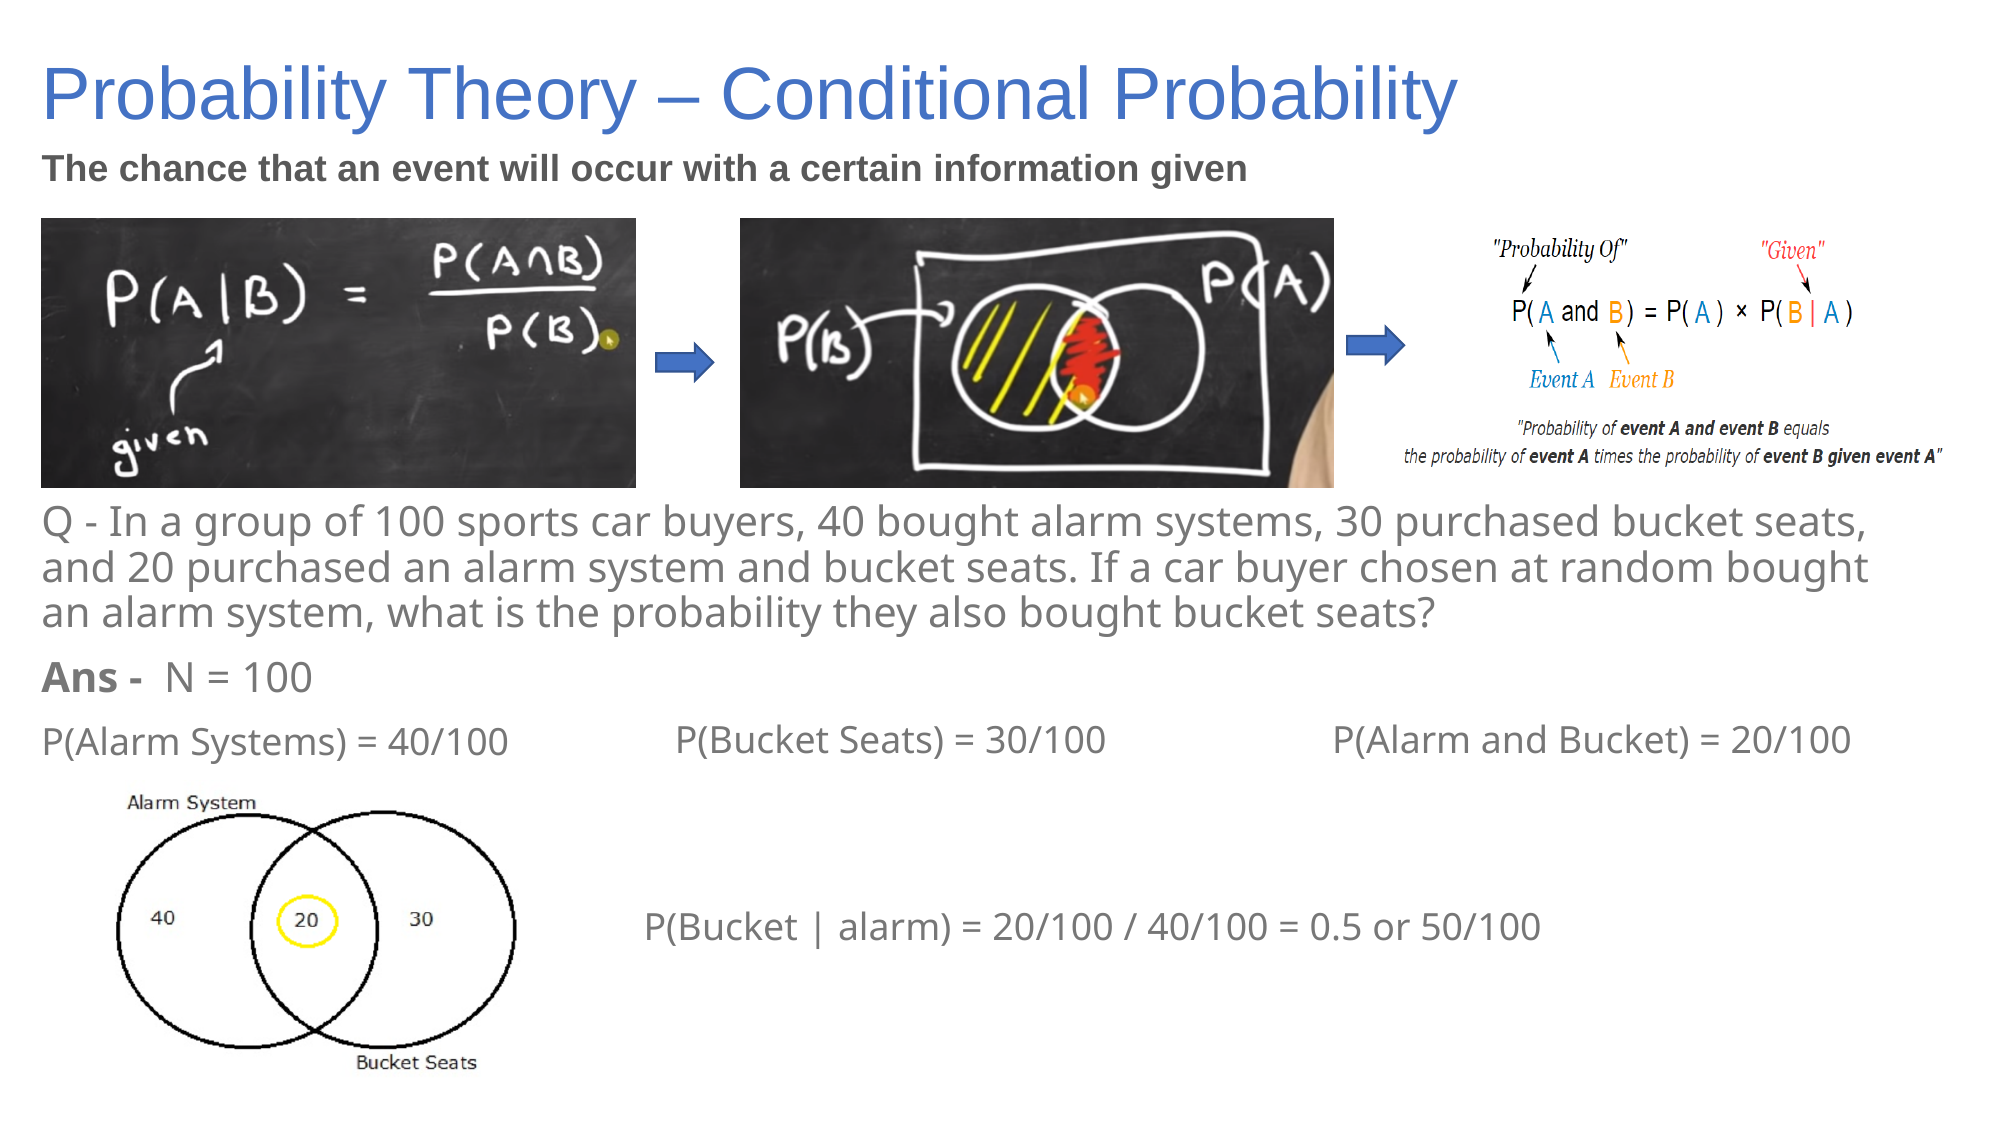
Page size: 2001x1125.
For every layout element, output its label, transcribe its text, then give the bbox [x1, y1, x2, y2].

text_box P(Bucket | alarm) = 20/100 / 40/100 = 0.5 or 50/100 [628, 895, 1664, 956]
list The chance that an event will occur with a certain information given [26, 135, 1541, 203]
text_box Q - In a group of 100 sports car buyers, 40 bought alarm systems, 30 purchased bucket seats, and 20 purchased an alarm system and bucket seats. If a car buyer chosen at random bought an alarm system, what is the probability they also bought bucket seats? Ans - N = 100 P(Alarm Systems) = 40/100 [26, 493, 1944, 1088]
picture [740, 218, 1334, 488]
text_box [655, 341, 715, 384]
picture [1387, 218, 1959, 488]
text_box P(Alarm and Bucket) = 20/100 [1317, 708, 1871, 769]
picture [41, 218, 636, 488]
title Probability Theory – Conditional Probability [26, 47, 1752, 144]
picture [78, 776, 551, 1096]
text_box P(Bucket Seats) = 30/100 [660, 708, 1146, 769]
text_box [1346, 324, 1387, 367]
